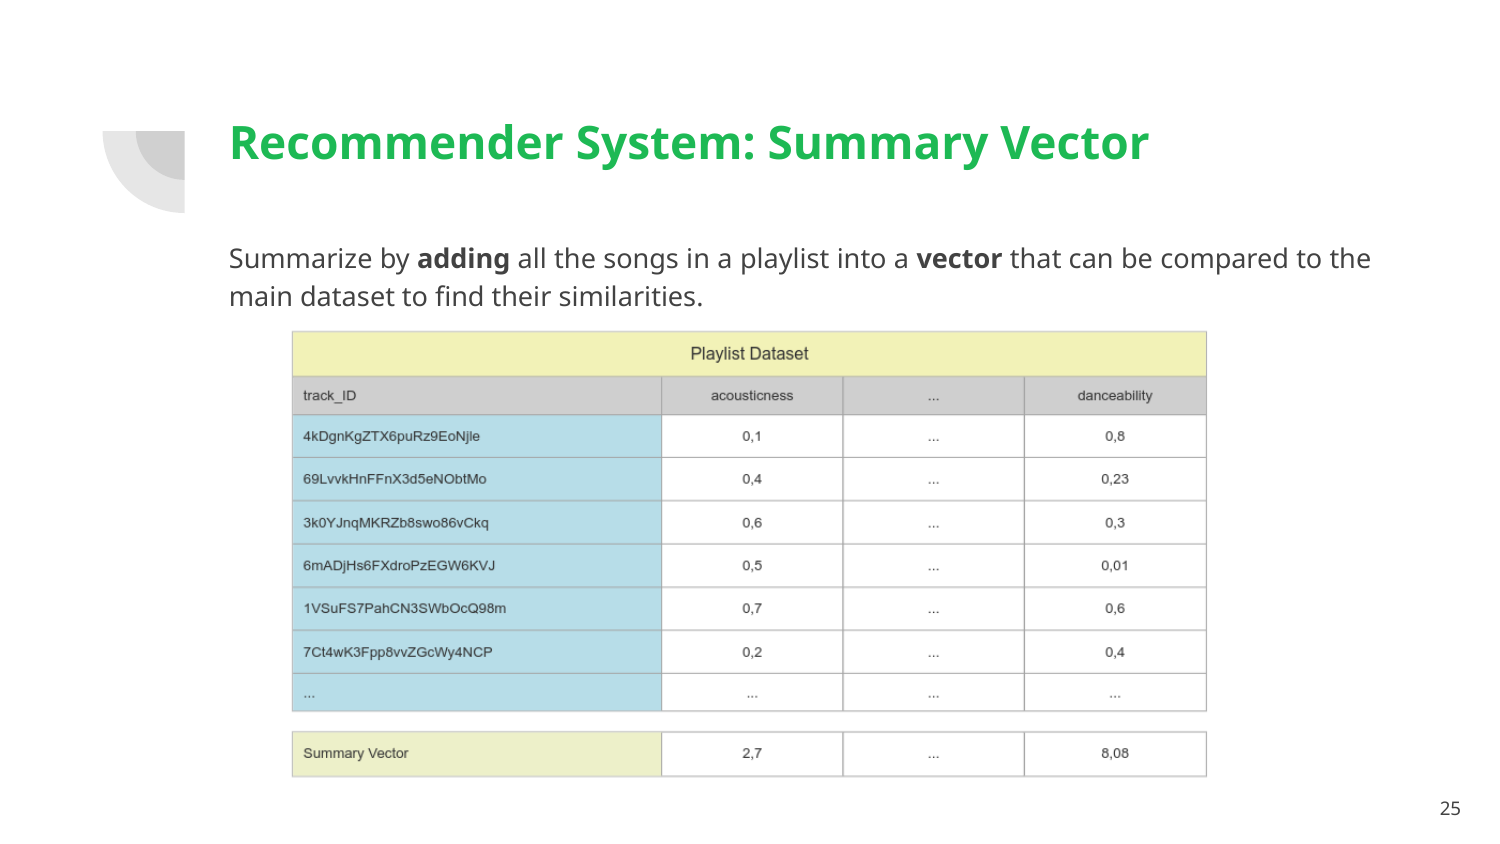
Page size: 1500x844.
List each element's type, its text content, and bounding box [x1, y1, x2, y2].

picture [279, 319, 1221, 784]
title Recommender System: Summary Vector [213, 98, 1387, 217]
list Summarize by adding all the songs in a playlist into a vector that can be compared to the main dataset to find their similarities. [213, 222, 1387, 373]
slide_number ‹#› [1386, 777, 1477, 842]
